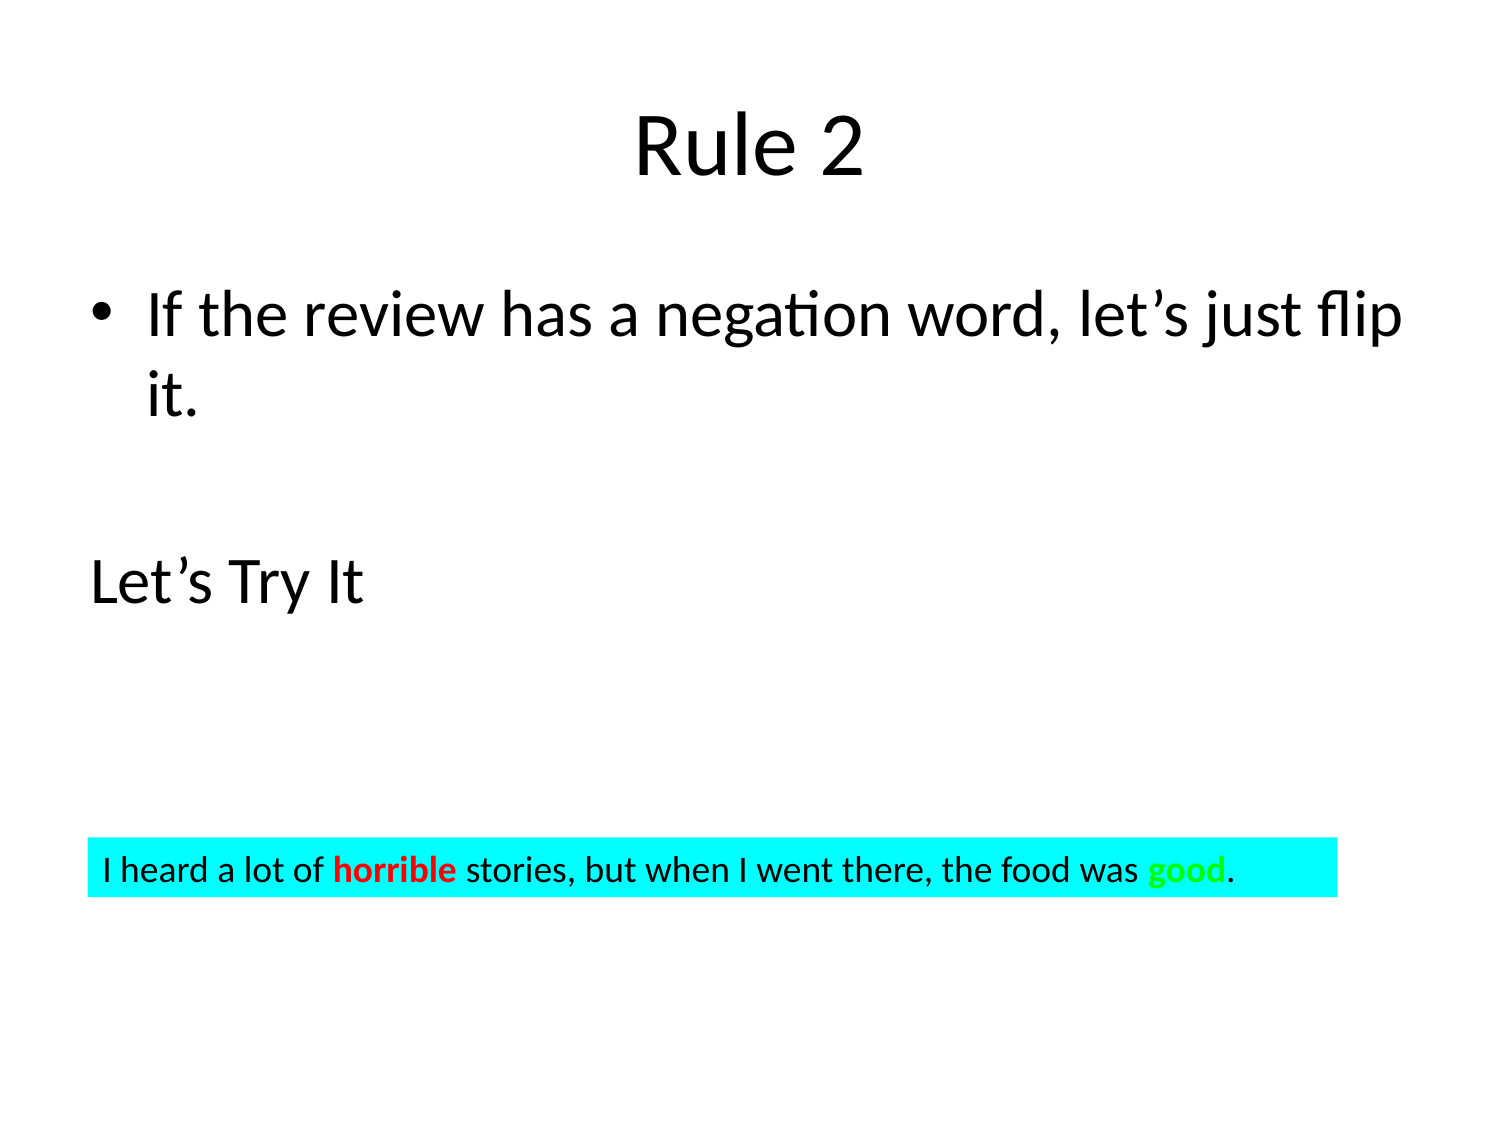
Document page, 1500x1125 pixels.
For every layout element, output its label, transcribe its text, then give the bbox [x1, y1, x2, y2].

title Rule 2 [75, 45, 1425, 233]
text_box I heard a lot of horrible stories, but when I went there, the food was good. [87, 837, 1338, 898]
list If the review has a negation word, let’s just flip it. Let’s Try It [75, 262, 1425, 1005]
